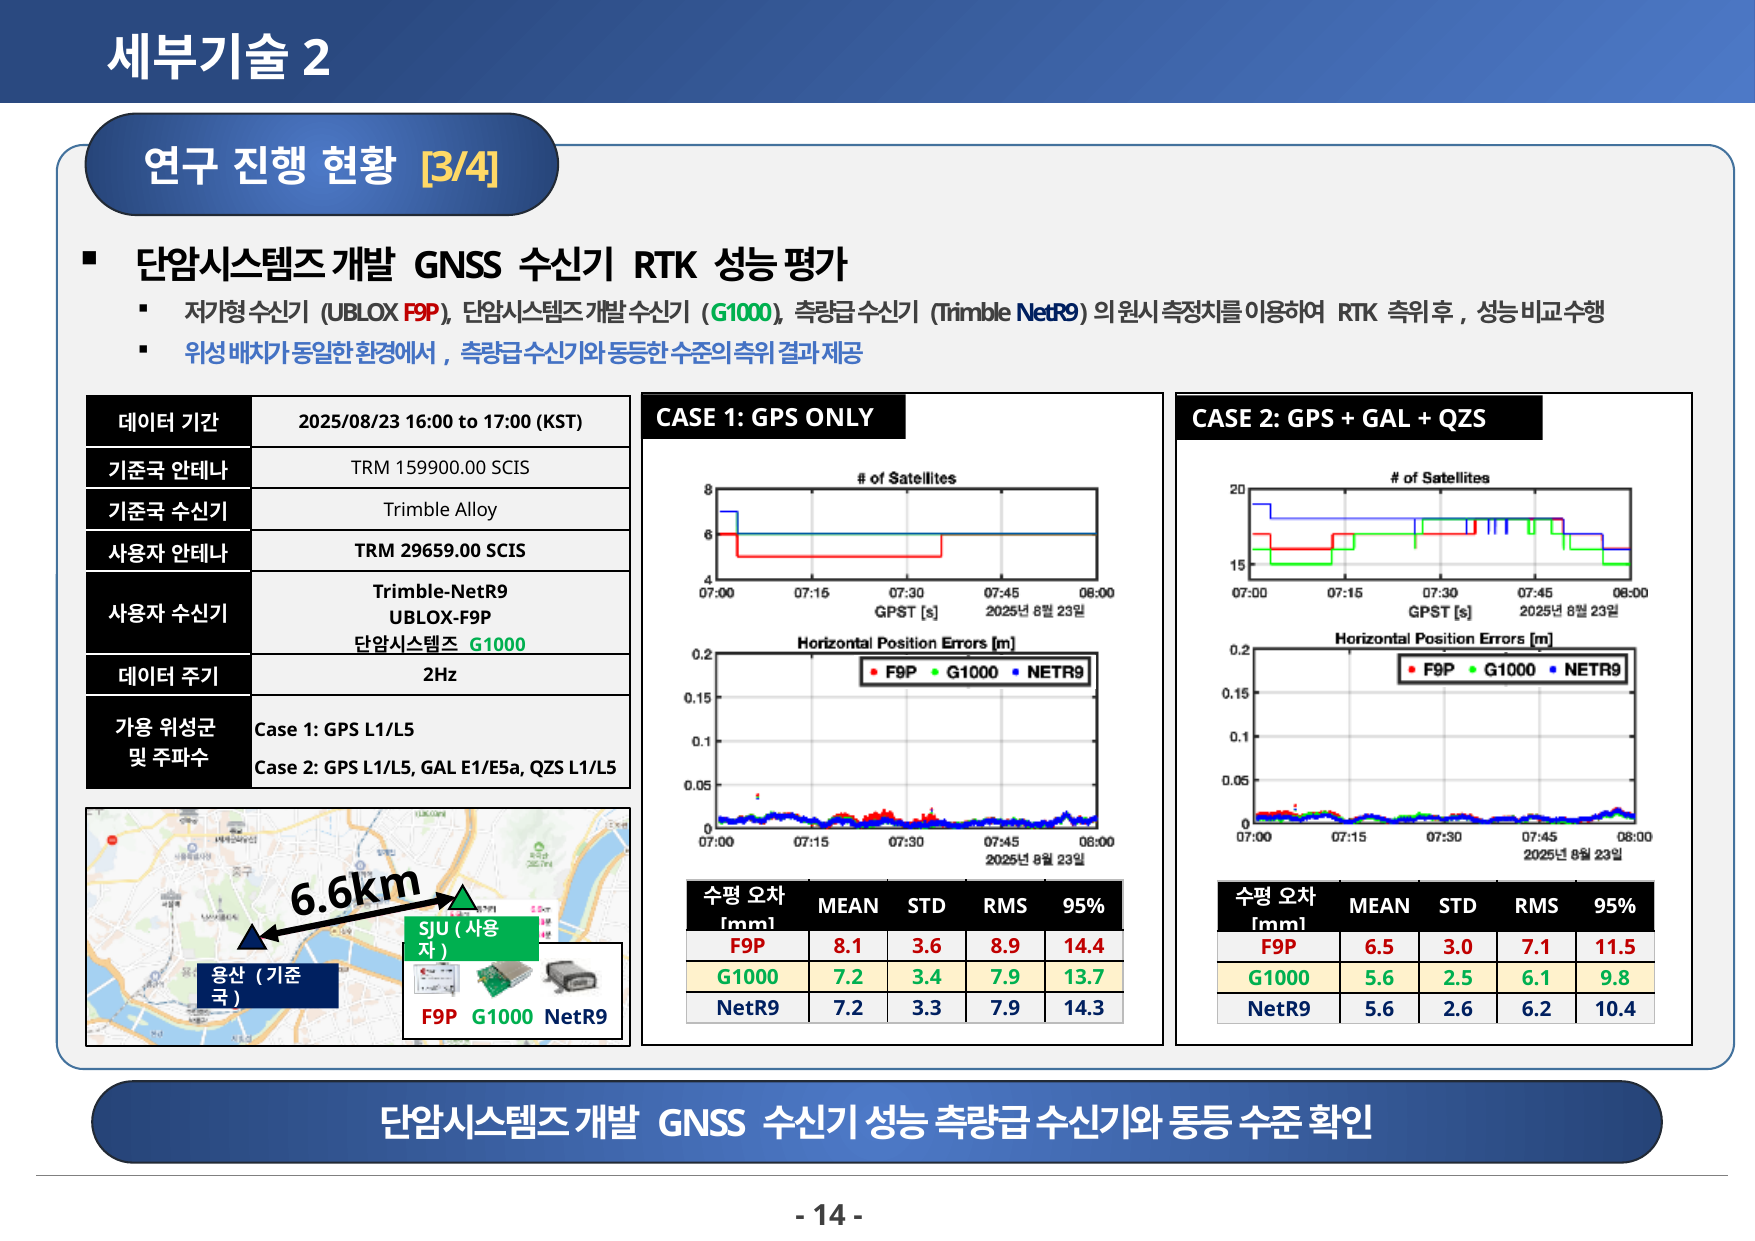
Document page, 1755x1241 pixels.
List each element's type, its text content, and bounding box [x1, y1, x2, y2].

table_cell 6.1 [1498, 963, 1575, 992]
text_box [1175, 392, 1693, 1046]
table_cell 5.6 [1341, 994, 1418, 1023]
table_cell 가용 위성군 및 주파수 [88, 696, 250, 787]
table_header 수평 오차[mm] [687, 881, 808, 929]
picture [678, 630, 1116, 869]
text_box [641, 392, 1164, 1046]
table_cell 9.8 [1577, 963, 1654, 992]
table_cell 13.7 [1046, 962, 1122, 991]
table_cell 2.6 [1420, 994, 1496, 1023]
table_header 수평 오차[mm] [1218, 882, 1339, 930]
table_cell 사용자 안테나 [88, 531, 250, 570]
table_header STD [1420, 882, 1496, 930]
table_header MEAN [810, 881, 887, 929]
text_box 세부기술2 [91, 17, 359, 93]
table_cell 3.6 [888, 931, 965, 960]
picture [1212, 466, 1648, 621]
table_cell NetR9 [687, 993, 808, 1022]
table_header 95% [1046, 881, 1122, 929]
table_cell 2Hz [252, 655, 629, 694]
table_cell 3.3 [888, 993, 965, 1022]
table_cell F9P [687, 931, 808, 960]
text_box [55, 143, 1736, 1071]
table_cell 7.1 [1498, 932, 1575, 961]
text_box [258, 897, 456, 937]
table_cell 7.9 [967, 993, 1044, 1022]
table_header STD [888, 881, 965, 929]
table_cell 3.0 [1420, 932, 1496, 961]
table_cell G1000 [687, 962, 808, 991]
table_header 데이터 기간 [88, 397, 250, 446]
table_cell 6.5 [1341, 932, 1418, 961]
table_header RMS [967, 881, 1044, 929]
table_cell 기준국 수신기 [88, 489, 250, 529]
text_box 단암시스템즈 개발 GNSS 수신기 RTK 성능 평가 저가형 수신기 (UBLOX F9P), 단암시스템즈 개발 수신기 (G1000), 측량급 수신기 (Trimble NetR9)의 원시 측정치를 이용하여 RTK 측위 후, 성능 비교 수행 위성 배치가 동일한 환경에서, 측량급 수신기와 동등한 수준의 측위 결과 제공 [62, 232, 1704, 1027]
table_cell 기준국 안테나 [88, 448, 250, 487]
table_cell 8.1 [810, 931, 887, 960]
table_cell TRM 29659.00 SCIS [252, 531, 629, 570]
table_cell 8.9 [967, 931, 1044, 960]
table_cell 사용자 수신기 [88, 572, 250, 653]
table_cell TRM 159900.00 SCIS [252, 448, 629, 487]
table_cell Trimble-NetR9 UBLOX-F9P 단암시스템즈 G1000 [252, 572, 629, 653]
table_cell 14.3 [1046, 993, 1122, 1022]
text_box CASE 2: GPS + GAL + QZS [1176, 395, 1543, 440]
table_header 95% [1577, 882, 1654, 930]
table_cell 7.2 [810, 993, 887, 1022]
table_cell 7.9 [967, 962, 1044, 991]
table_cell 11.5 [1577, 932, 1654, 961]
table_header MEAN [1341, 882, 1418, 930]
picture [1217, 630, 1653, 867]
table_header RMS [1498, 882, 1575, 930]
text_box 단암시스템즈 개발 GNSS 수신기 성능 측량급 수신기와 동등 수준 확인 [91, 1080, 1663, 1164]
table_cell 7.2 [810, 962, 887, 991]
text_box CASE 1: GPS ONLY [640, 394, 906, 439]
table_cell 5.6 [1341, 963, 1418, 992]
table_cell 10.4 [1577, 994, 1654, 1023]
table_cell 3.4 [888, 962, 965, 991]
table_cell NetR9 [1218, 994, 1339, 1023]
table_cell 14.4 [1046, 931, 1122, 960]
table_cell Trimble Alloy [252, 489, 629, 529]
table_header 2025/08/23 16:00 to 17:00 (KST) [252, 397, 629, 446]
table_cell Case 1: GPS L1/L5 Case 2: GPS L1/L5, GAL E1/E5a, QZS L1/L5 [252, 696, 629, 787]
table_cell F9P [1218, 932, 1339, 961]
picture [678, 467, 1116, 621]
table_cell G1000 [1218, 963, 1339, 992]
table_cell 2.5 [1420, 963, 1496, 992]
table_cell 6.2 [1498, 994, 1575, 1023]
table_cell 데이터 주기 [88, 655, 250, 694]
text_box 연구 진행 현황 [3/4] [84, 112, 560, 217]
picture [86, 809, 629, 1046]
